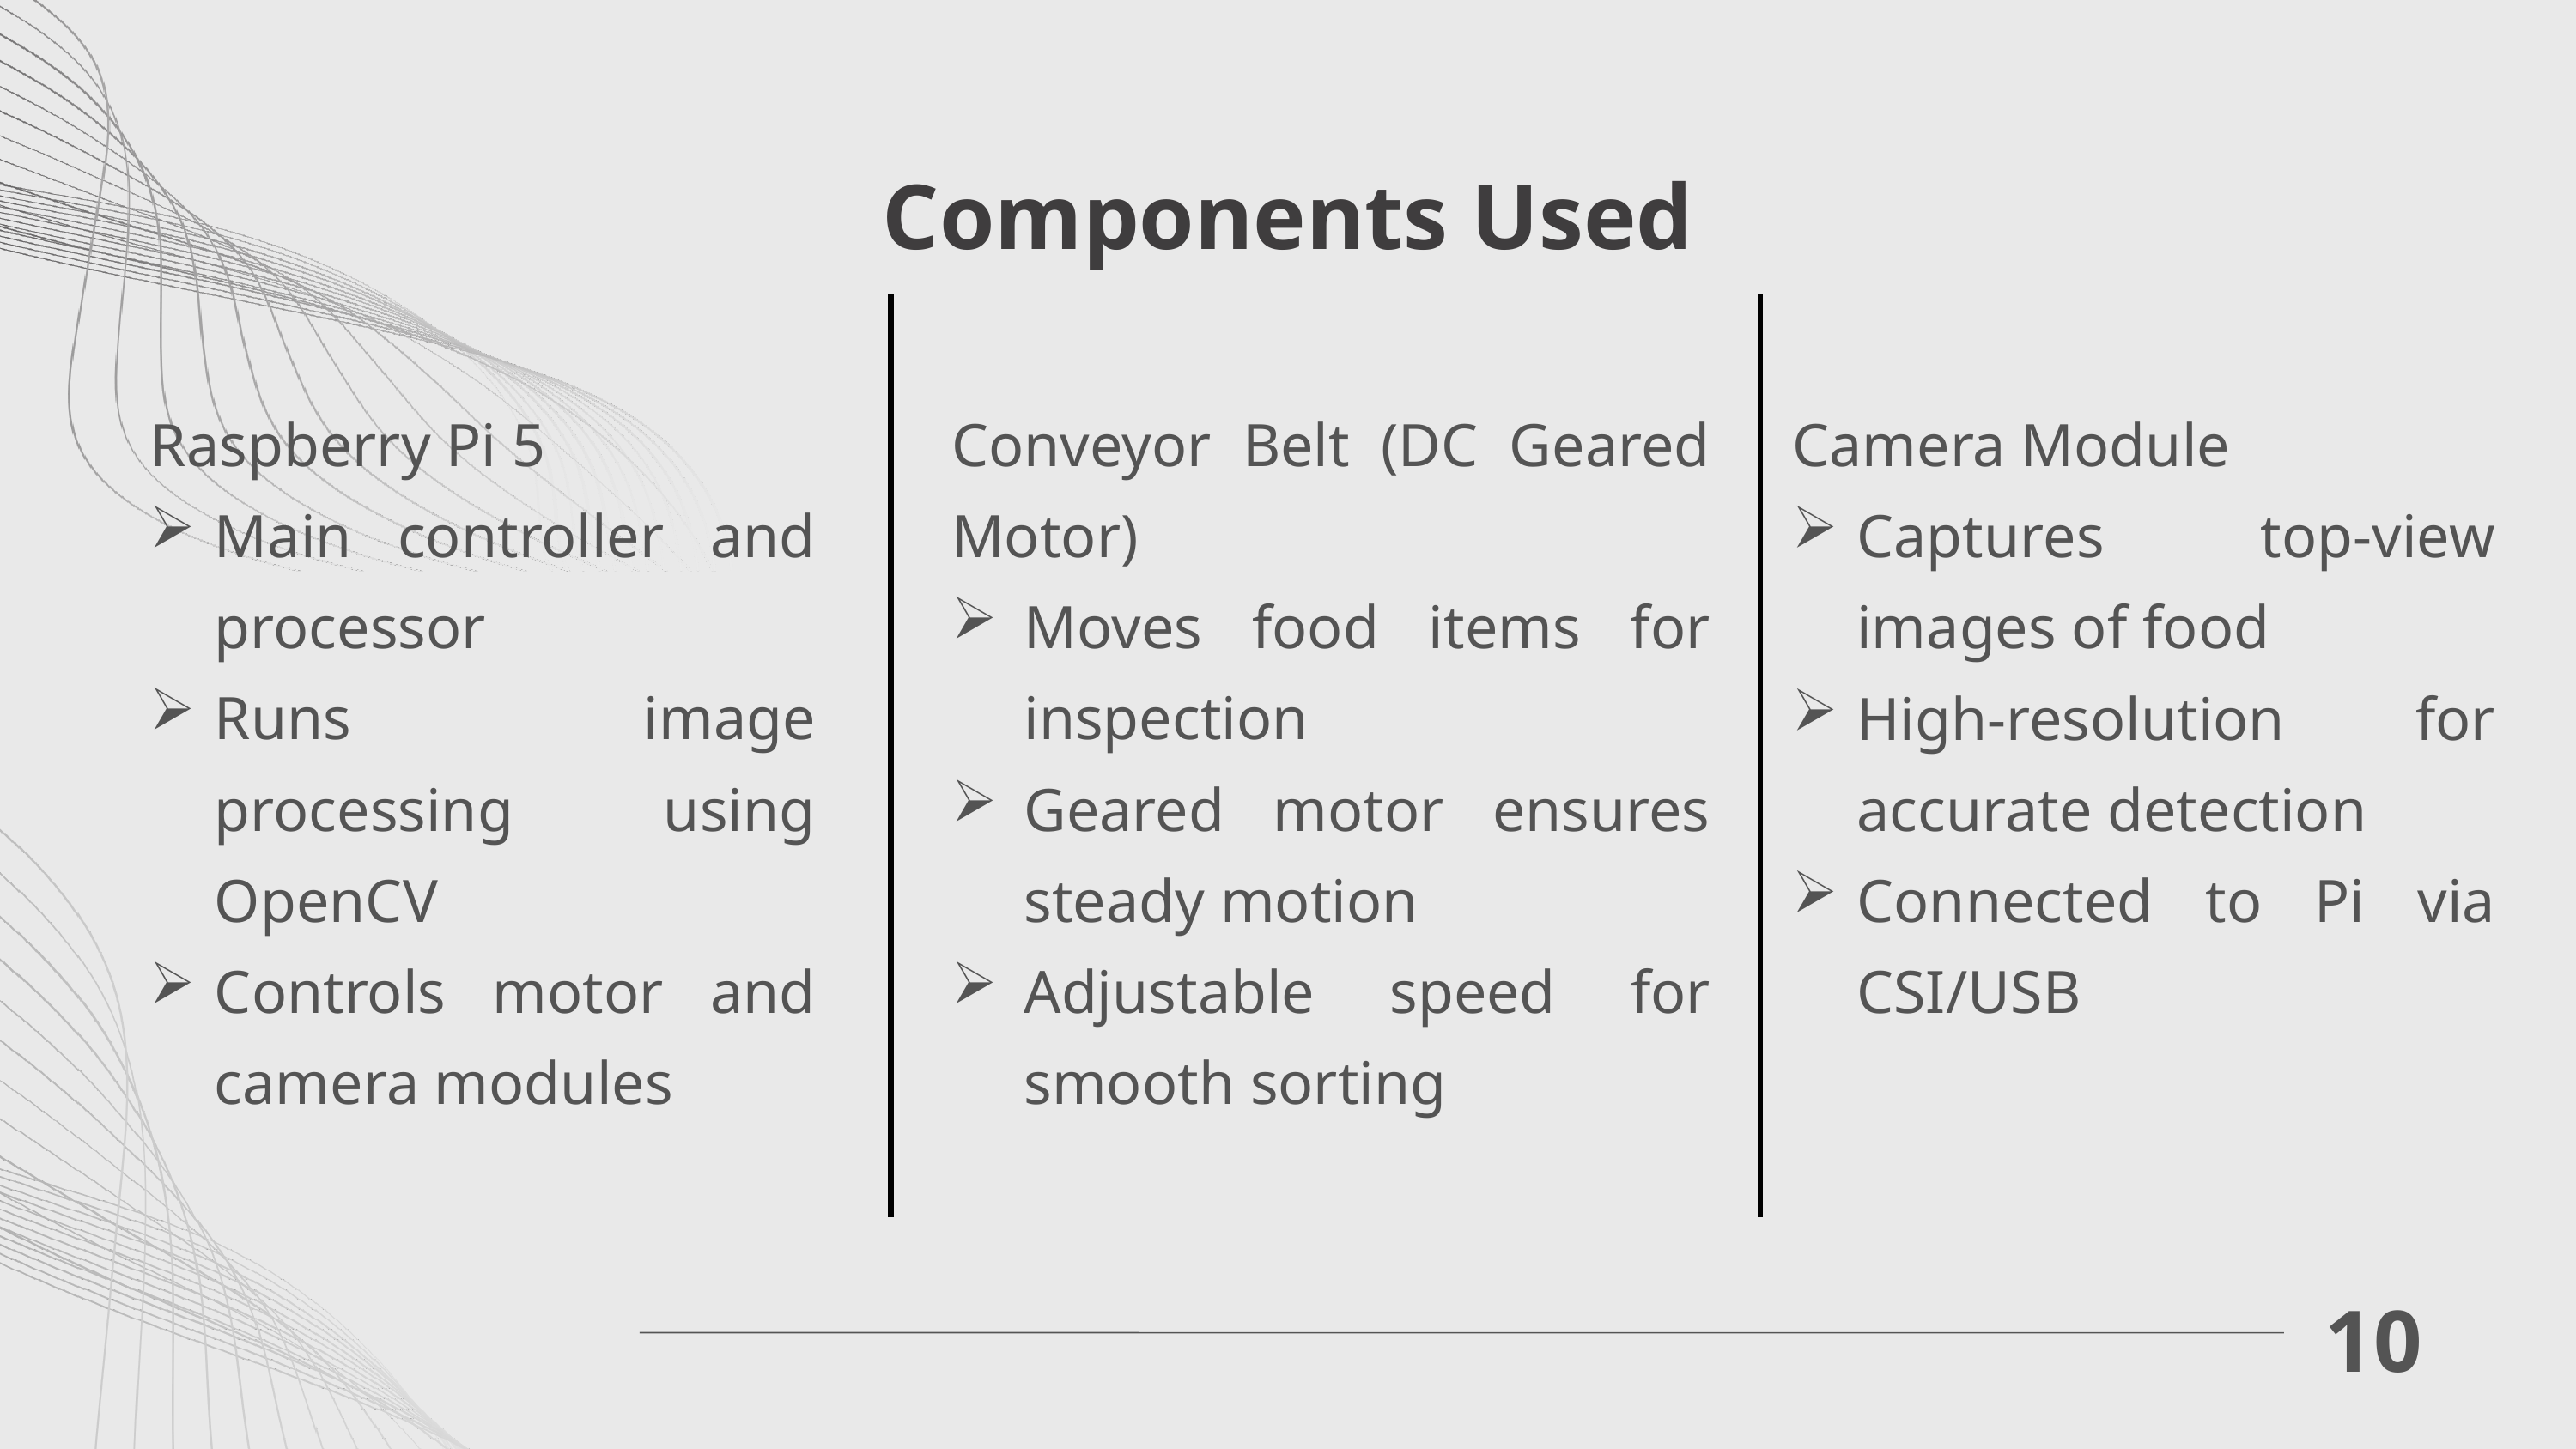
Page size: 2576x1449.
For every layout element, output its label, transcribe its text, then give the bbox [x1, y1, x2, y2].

text_box Components Used [350, 62, 2226, 268]
text_box Raspberry Pi 5 Main controller and processor Runs image processing using OpenCV Controls motor and camera modules [149, 386, 816, 1117]
text_box 10 [2283, 1270, 2464, 1389]
text_box [0, 724, 636, 1449]
text_box Conveyor Belt (DC Geared Motor) Moves food items for inspection Geared motor ensures steady motion Adjustable speed for smooth sorting [951, 386, 1711, 1117]
text_box [0, 0, 733, 572]
text_box Camera Module Captures top-view images of food High-resolution for accurate detection Connected to Pi via CSI/USB [1792, 386, 2496, 1026]
